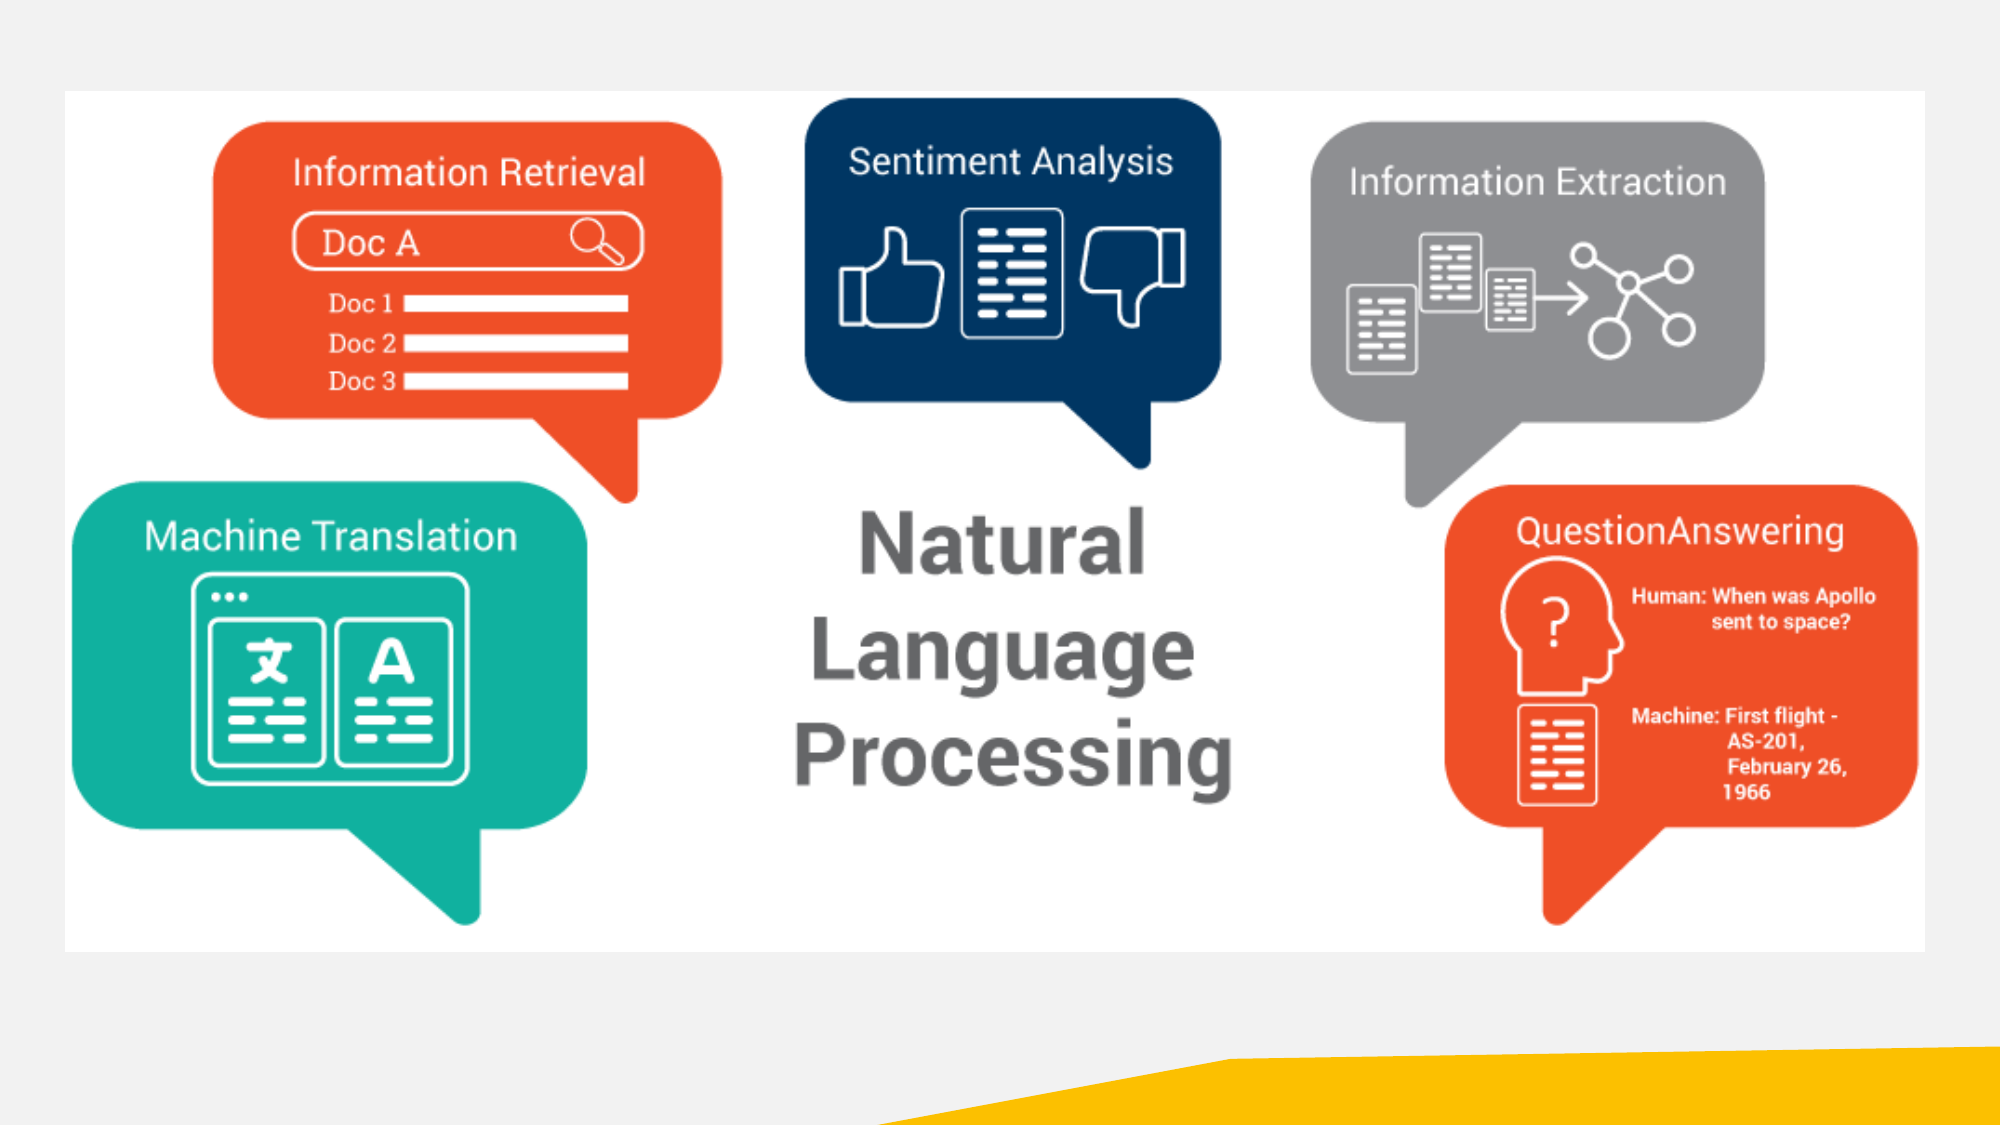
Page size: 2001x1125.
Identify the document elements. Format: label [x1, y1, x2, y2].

text_box [871, 1045, 2000, 1125]
picture [65, 91, 1925, 952]
